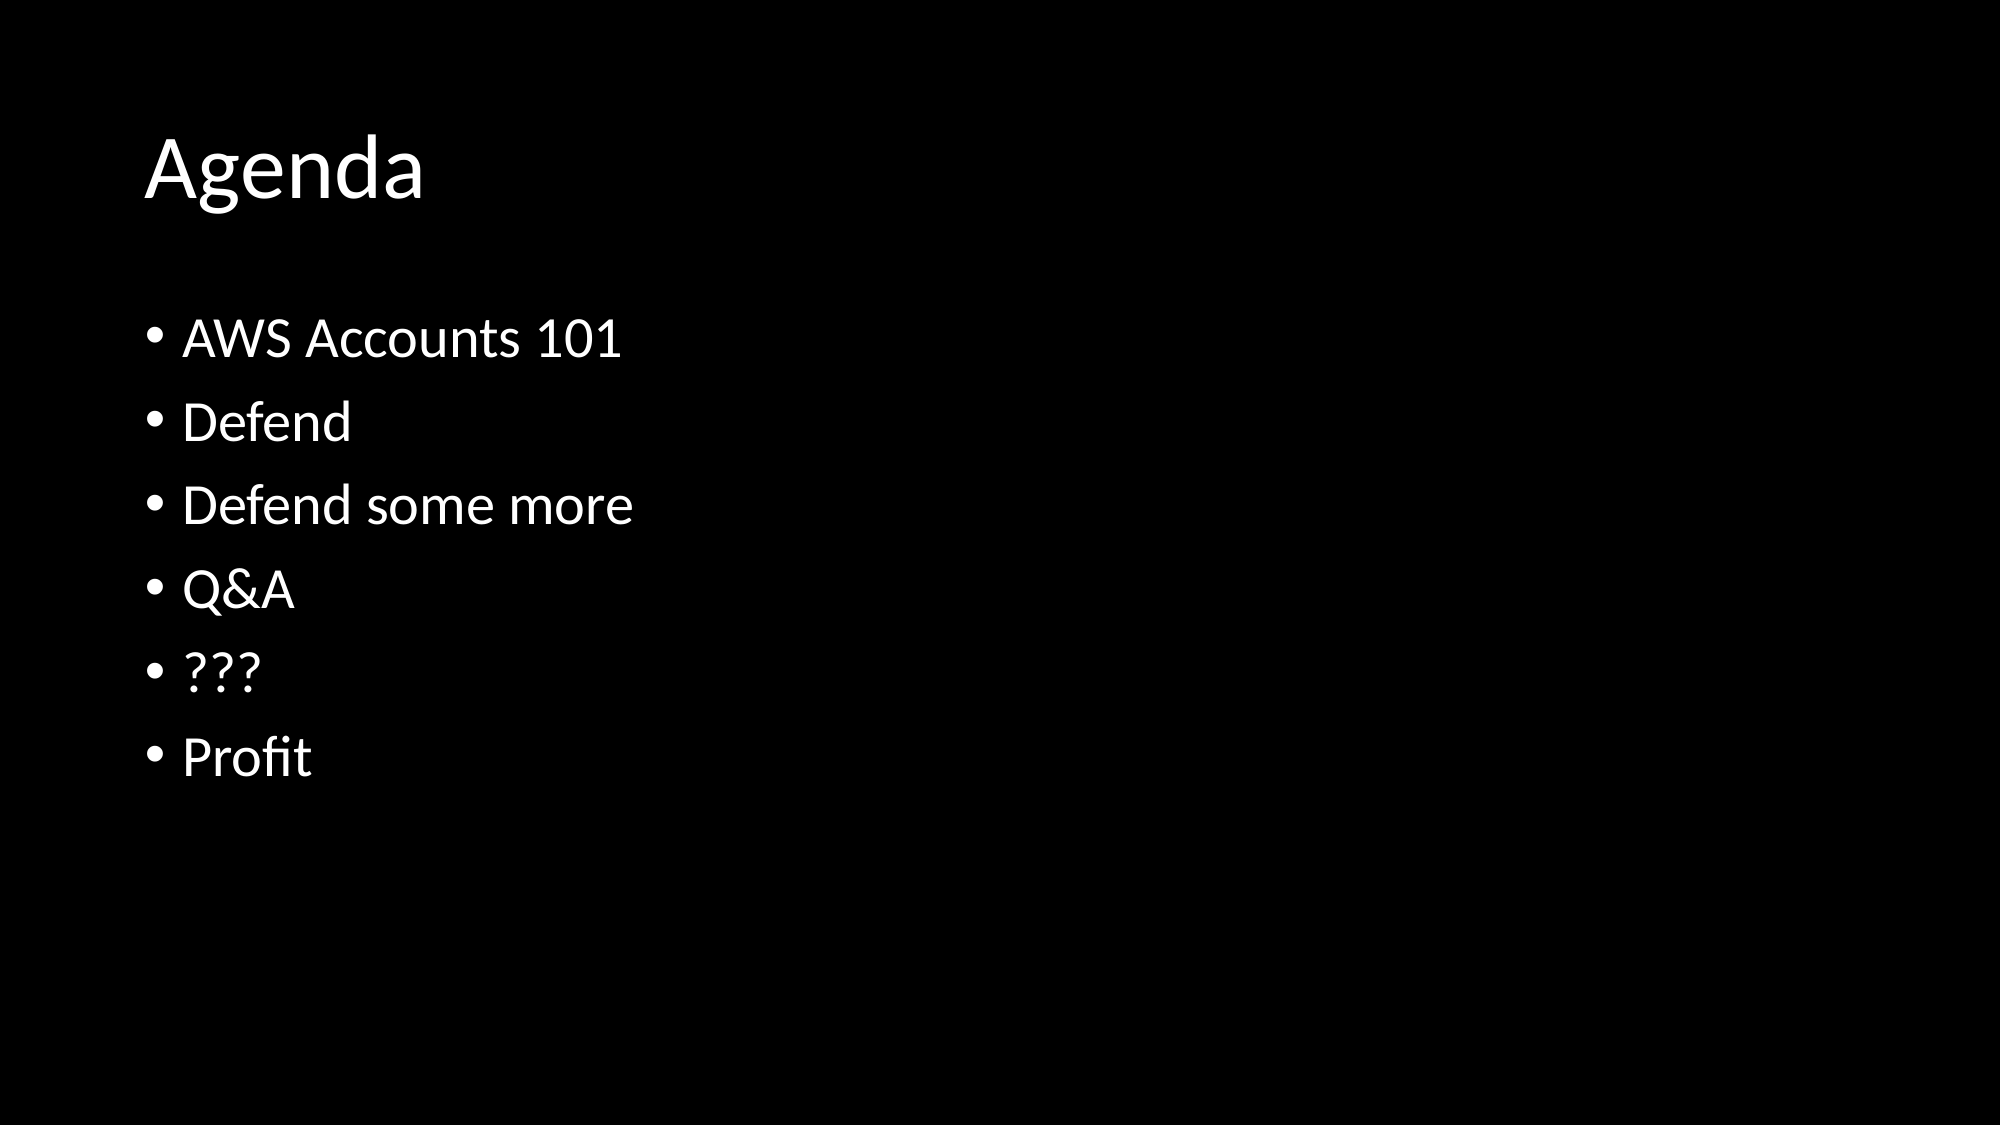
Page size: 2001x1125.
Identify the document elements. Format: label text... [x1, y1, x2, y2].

title Agenda [136, 59, 1863, 278]
list AWS Accounts 101 Defend Defend some more Q&A ??? Profit [136, 298, 1863, 1014]
